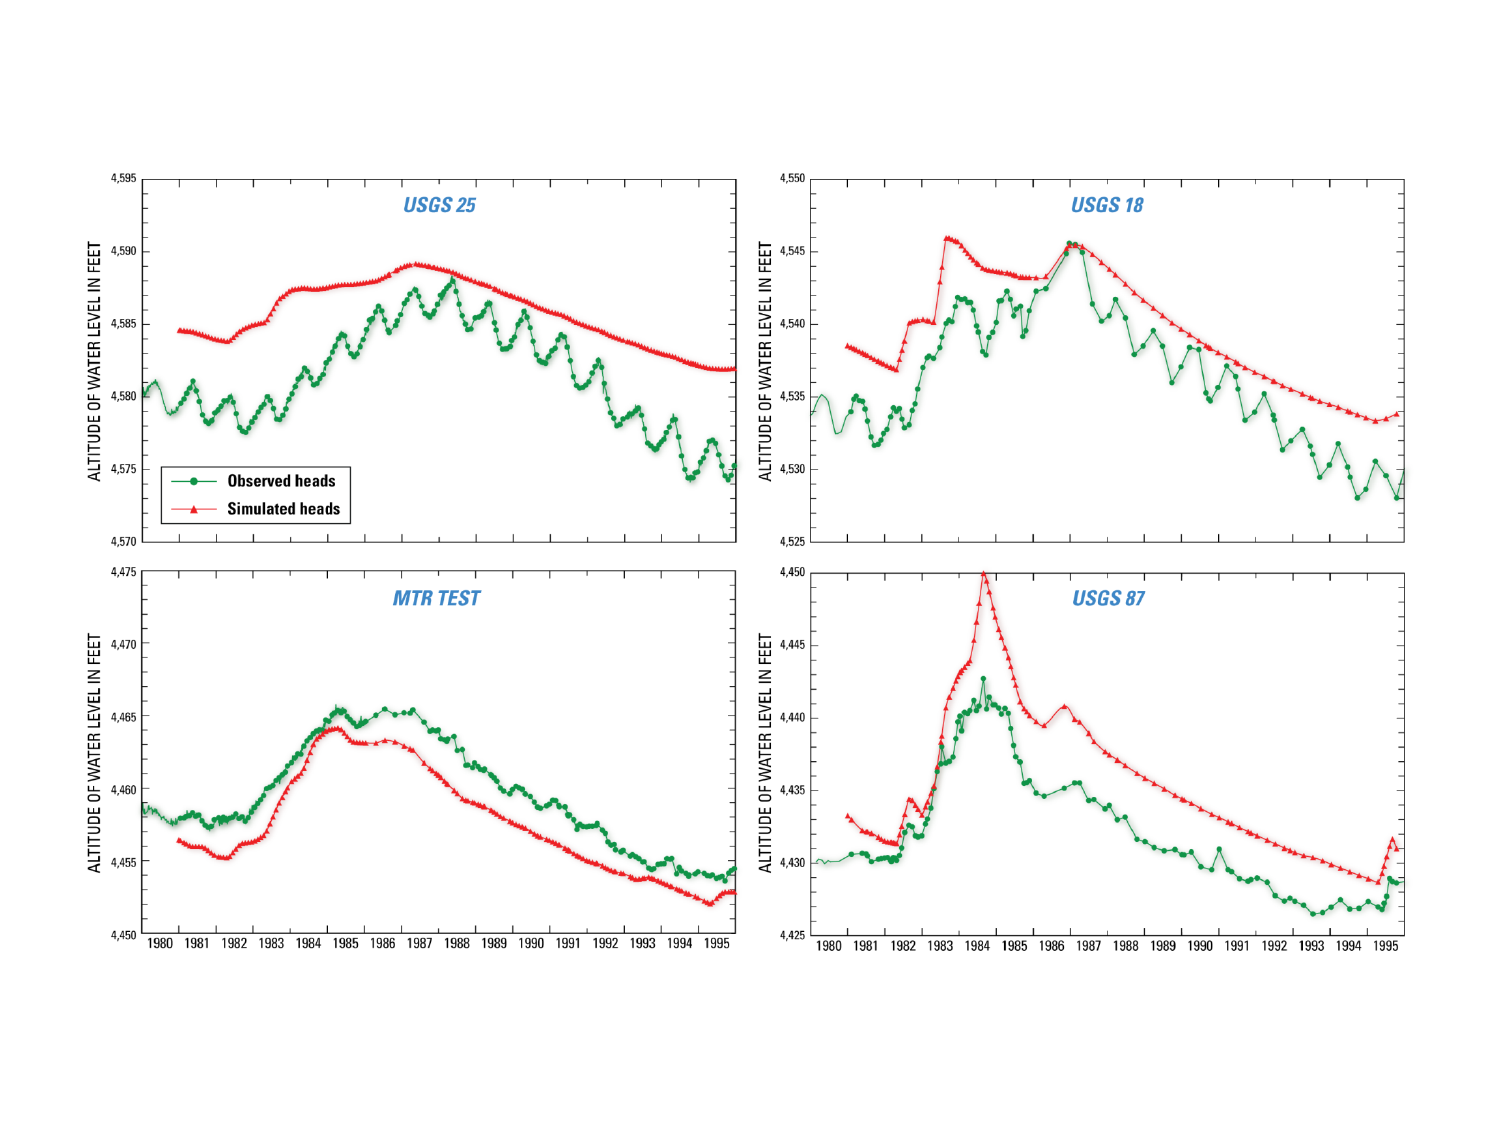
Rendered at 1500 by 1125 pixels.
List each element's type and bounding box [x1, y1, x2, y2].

picture [85, 170, 1415, 955]
